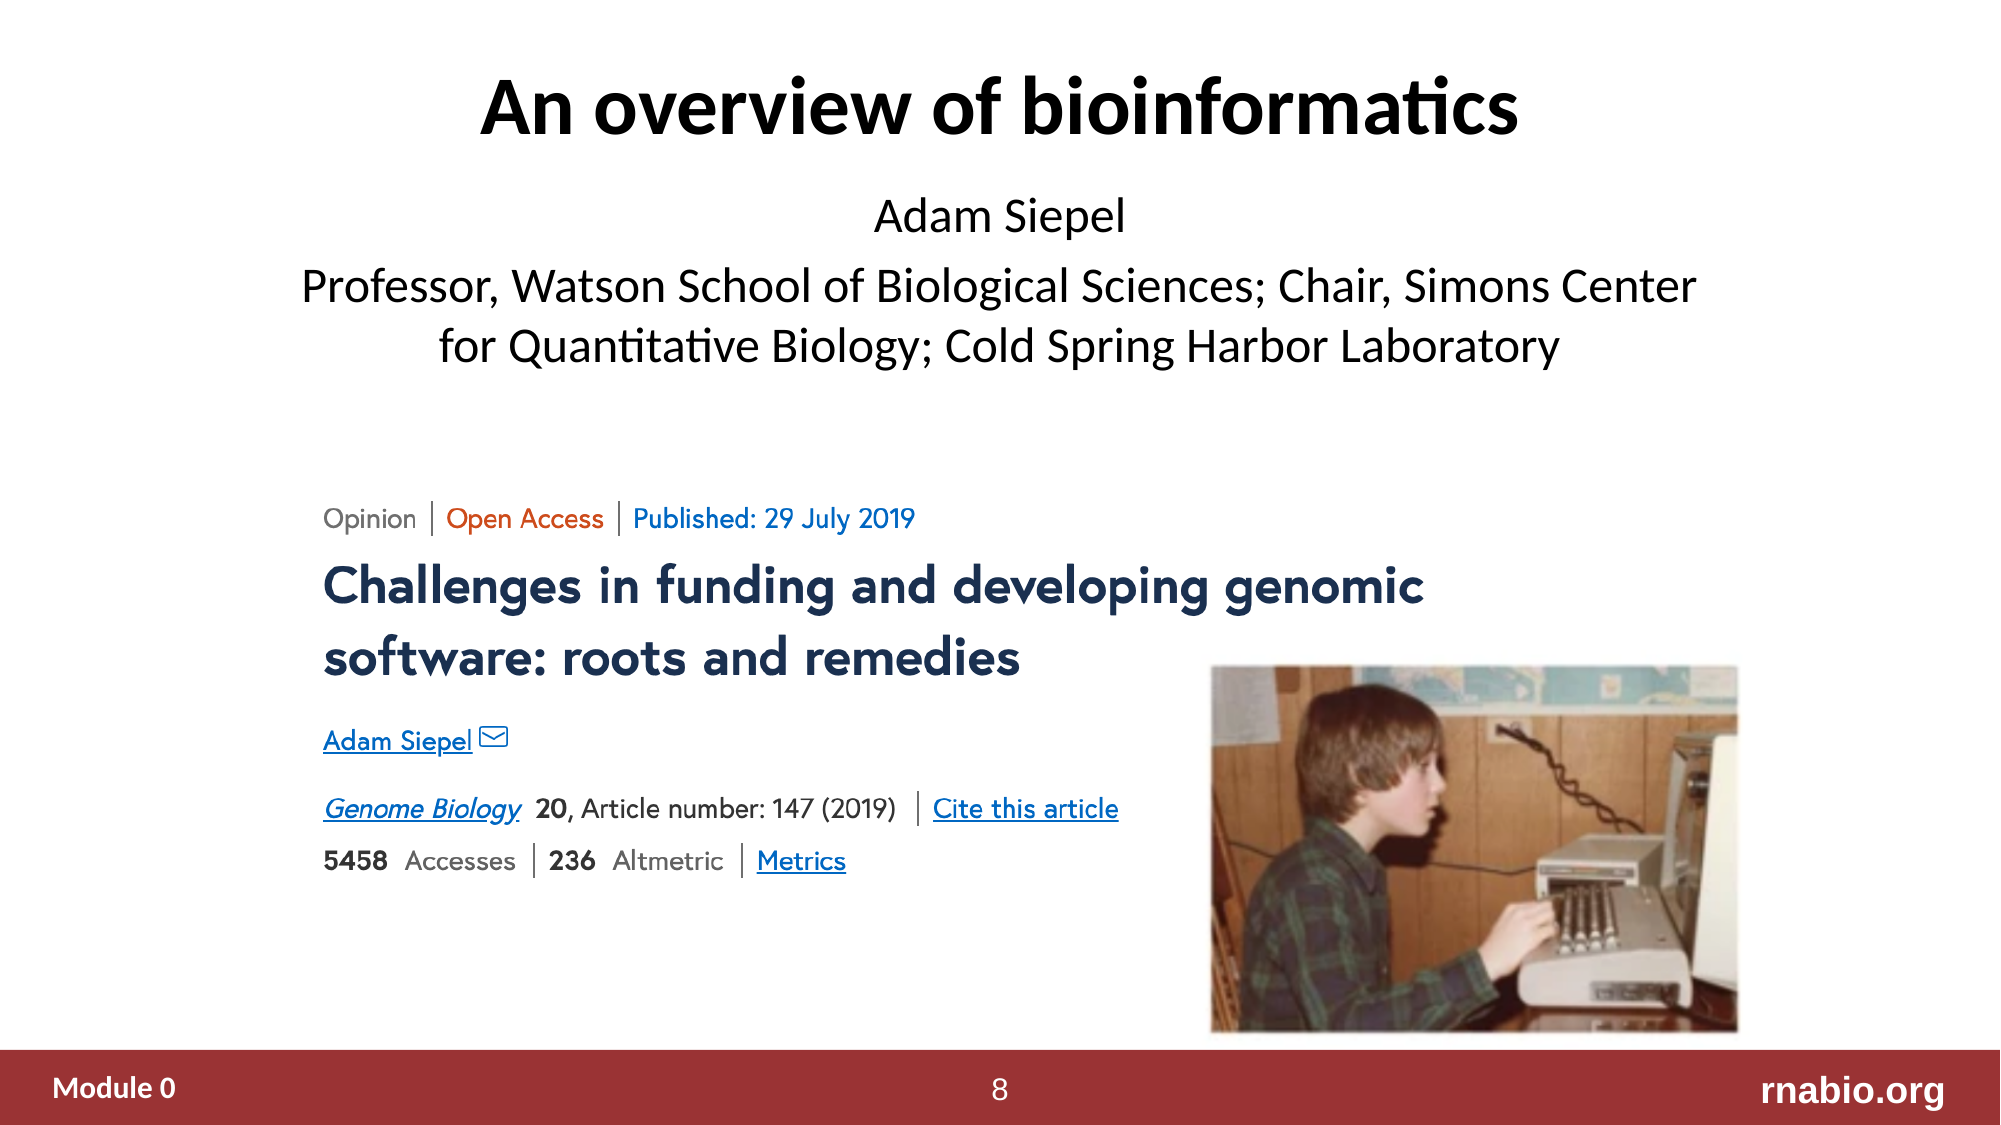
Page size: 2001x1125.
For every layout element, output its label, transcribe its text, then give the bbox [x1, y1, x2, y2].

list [280, 479, 1520, 916]
title An overview of bioinformatics [275, 7, 1725, 175]
picture [1197, 644, 1751, 1048]
text_box Adam Siepel Professor, Watson School of Biological Sciences; Chair, Simons Center for Quantitative Biology; Cold Spring Harbor Laboratory [275, 175, 1725, 445]
